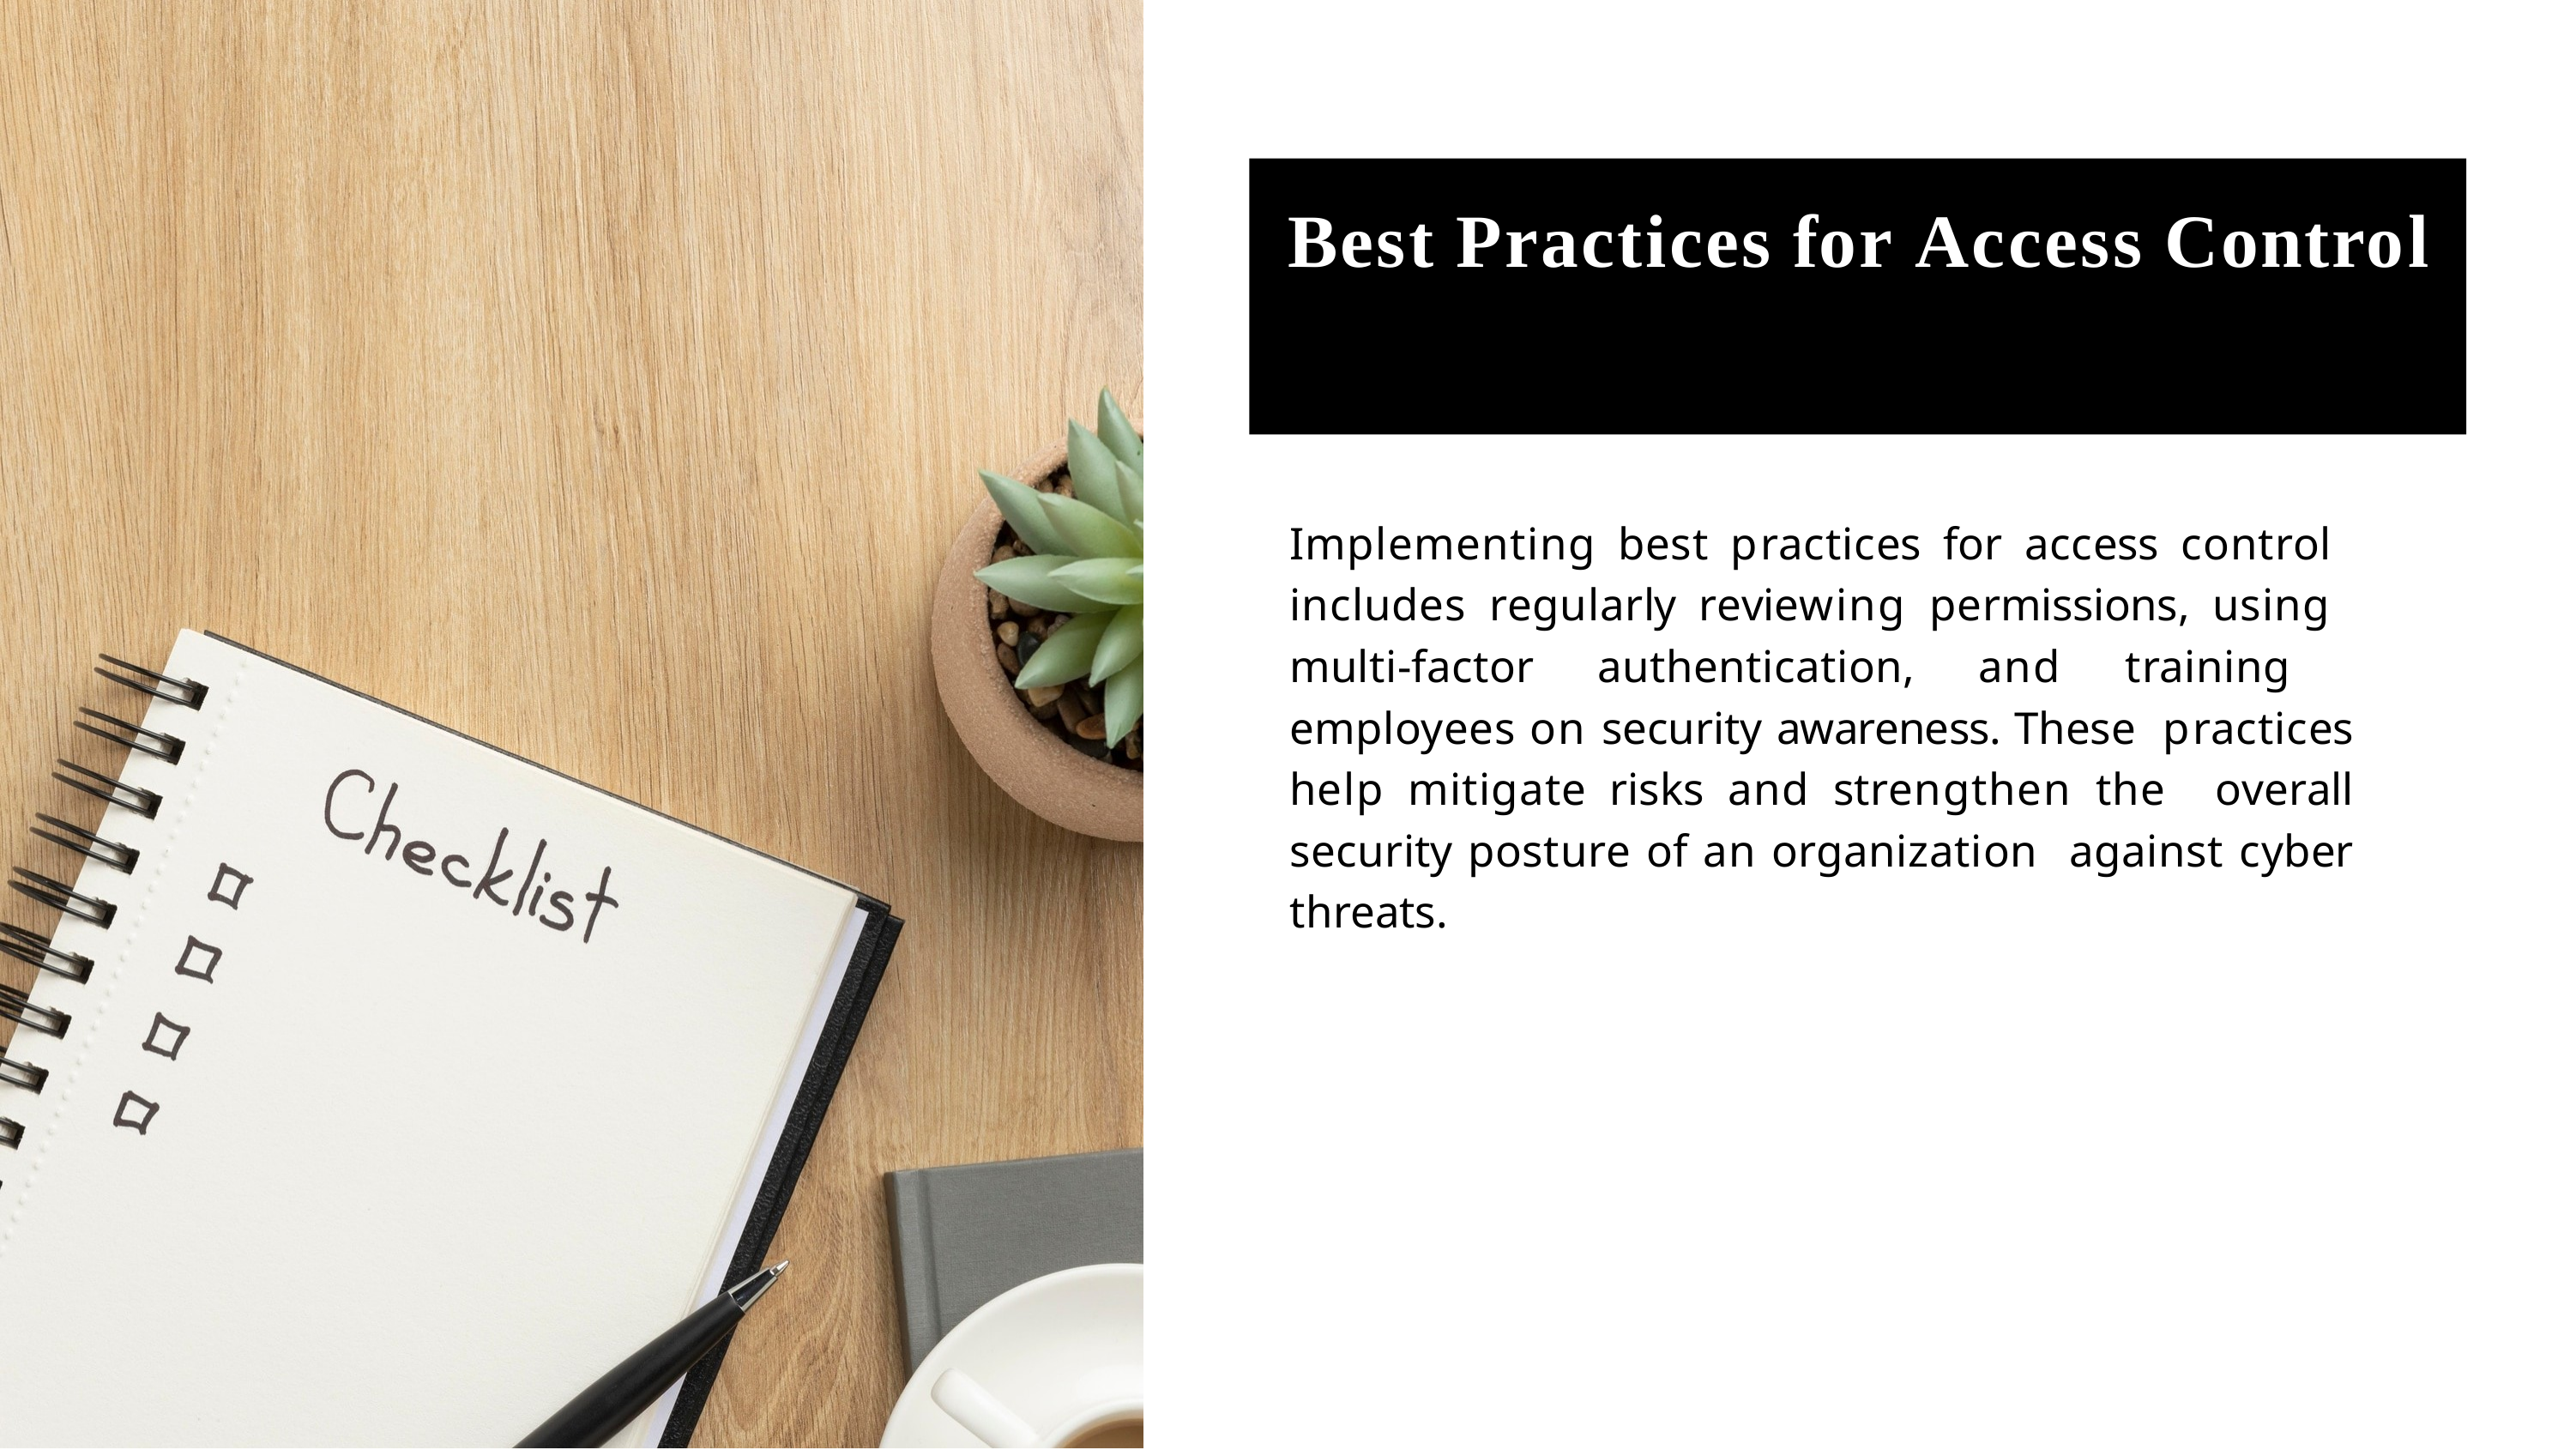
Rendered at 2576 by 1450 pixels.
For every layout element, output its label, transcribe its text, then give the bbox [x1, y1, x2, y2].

title Best Practices for Access Control [1249, 158, 2467, 435]
picture [0, 0, 1144, 1448]
text_box Implementing best practices for access control includes regularly reviewing permissions, using multi-factor authentication, and training employees on security awareness. These practices help mitigate risks and strengthen the overall security posture of an organization against cyber threats. [1288, 505, 2355, 937]
